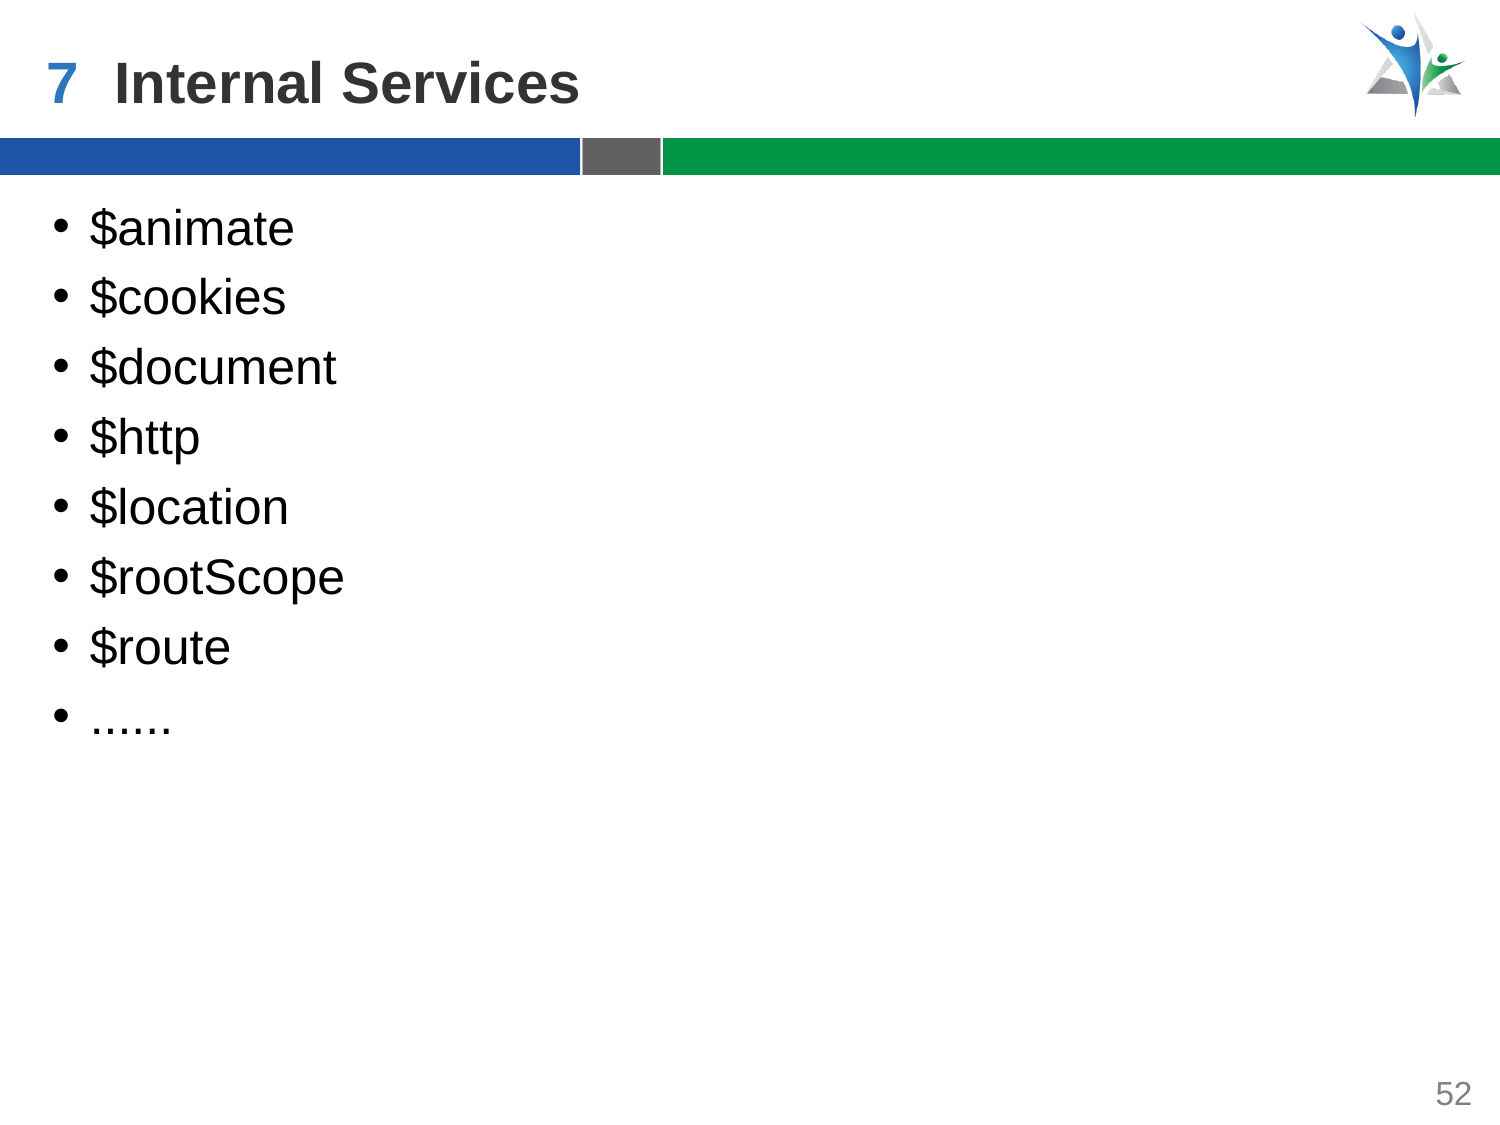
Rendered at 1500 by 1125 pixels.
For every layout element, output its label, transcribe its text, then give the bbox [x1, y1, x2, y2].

list $animate $cookies $document $http $location $rootScope $route ...... [37, 187, 1463, 1072]
picture [1350, 12, 1476, 117]
list Internal Services [99, 37, 1413, 124]
list 7 [24, 37, 99, 124]
picture [0, 138, 1500, 175]
